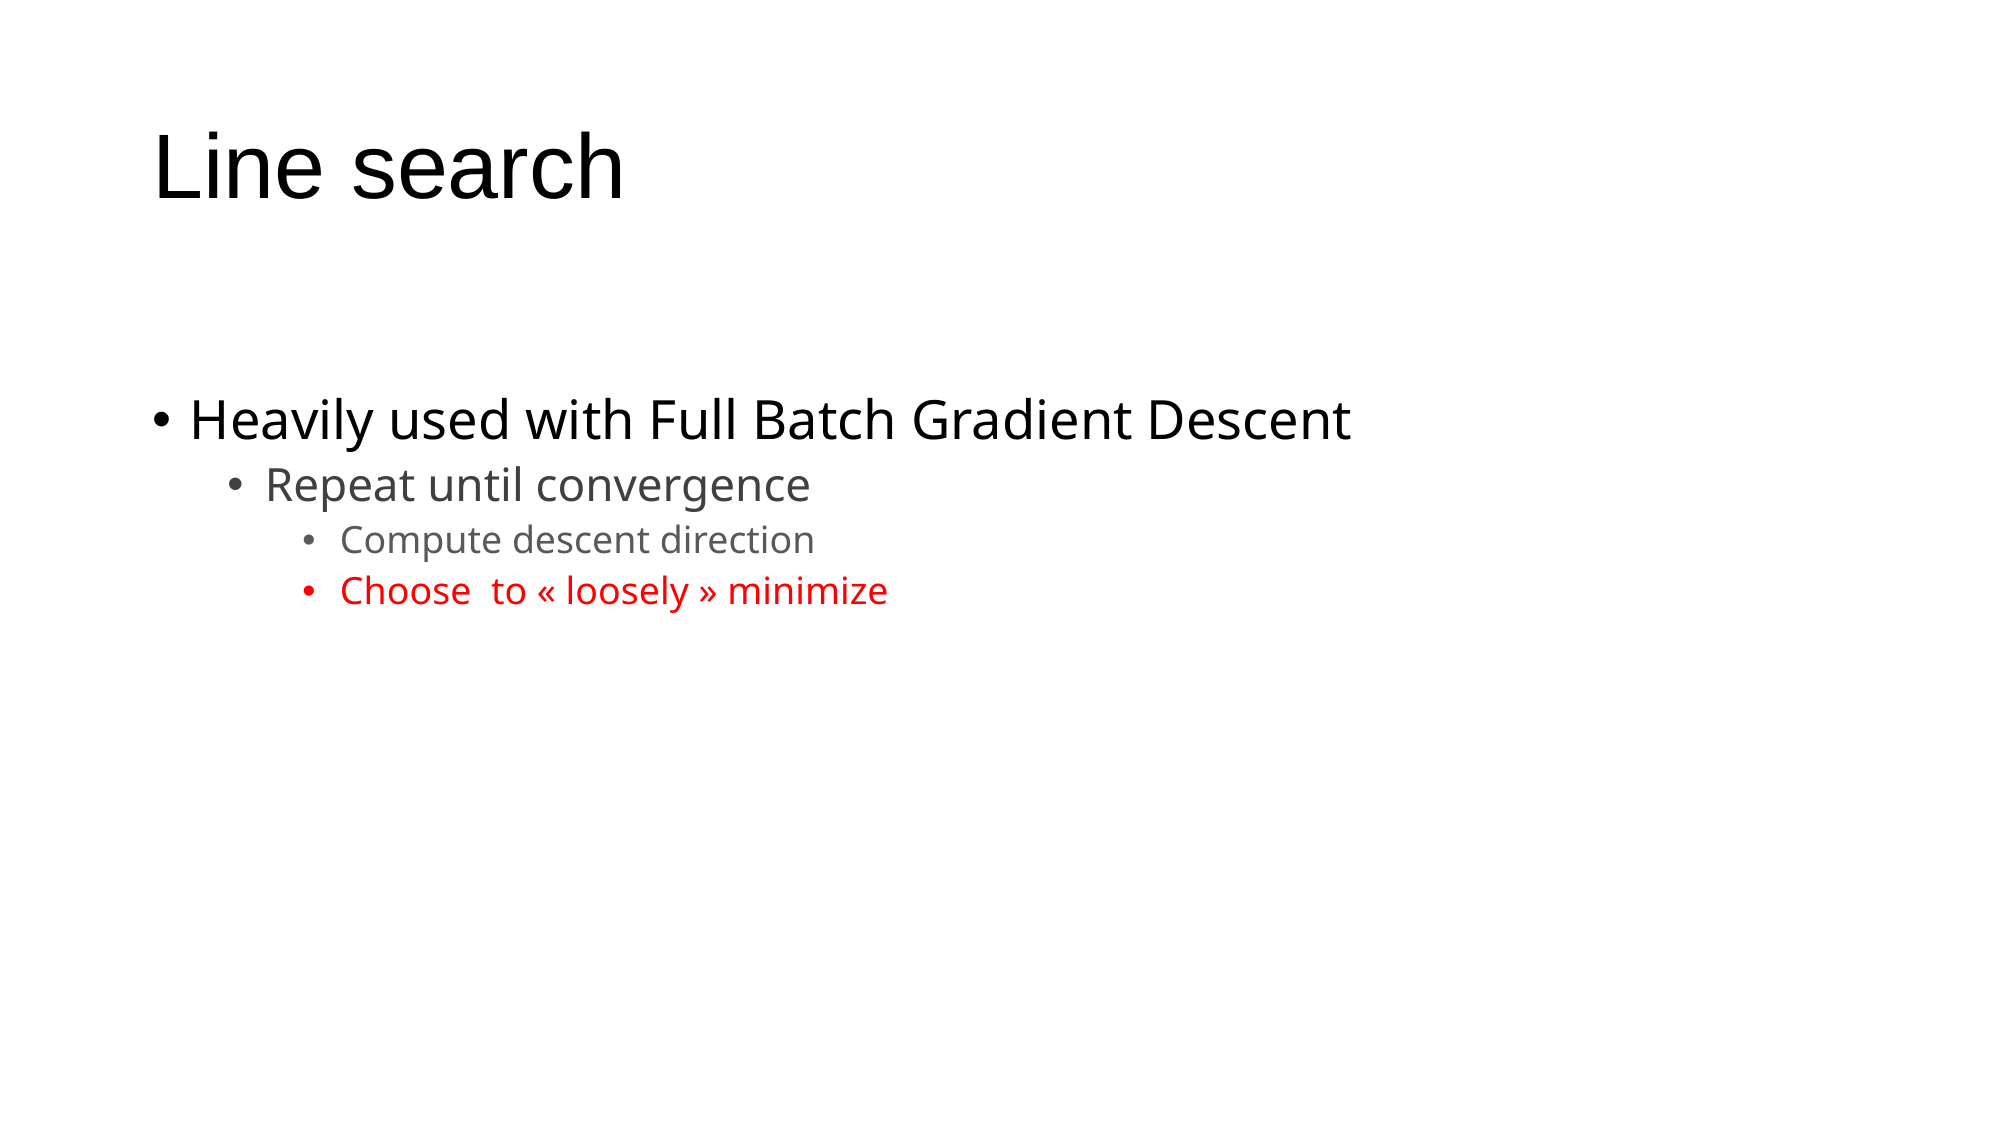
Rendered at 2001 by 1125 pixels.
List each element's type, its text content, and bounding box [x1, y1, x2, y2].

title Line search [137, 59, 1863, 278]
